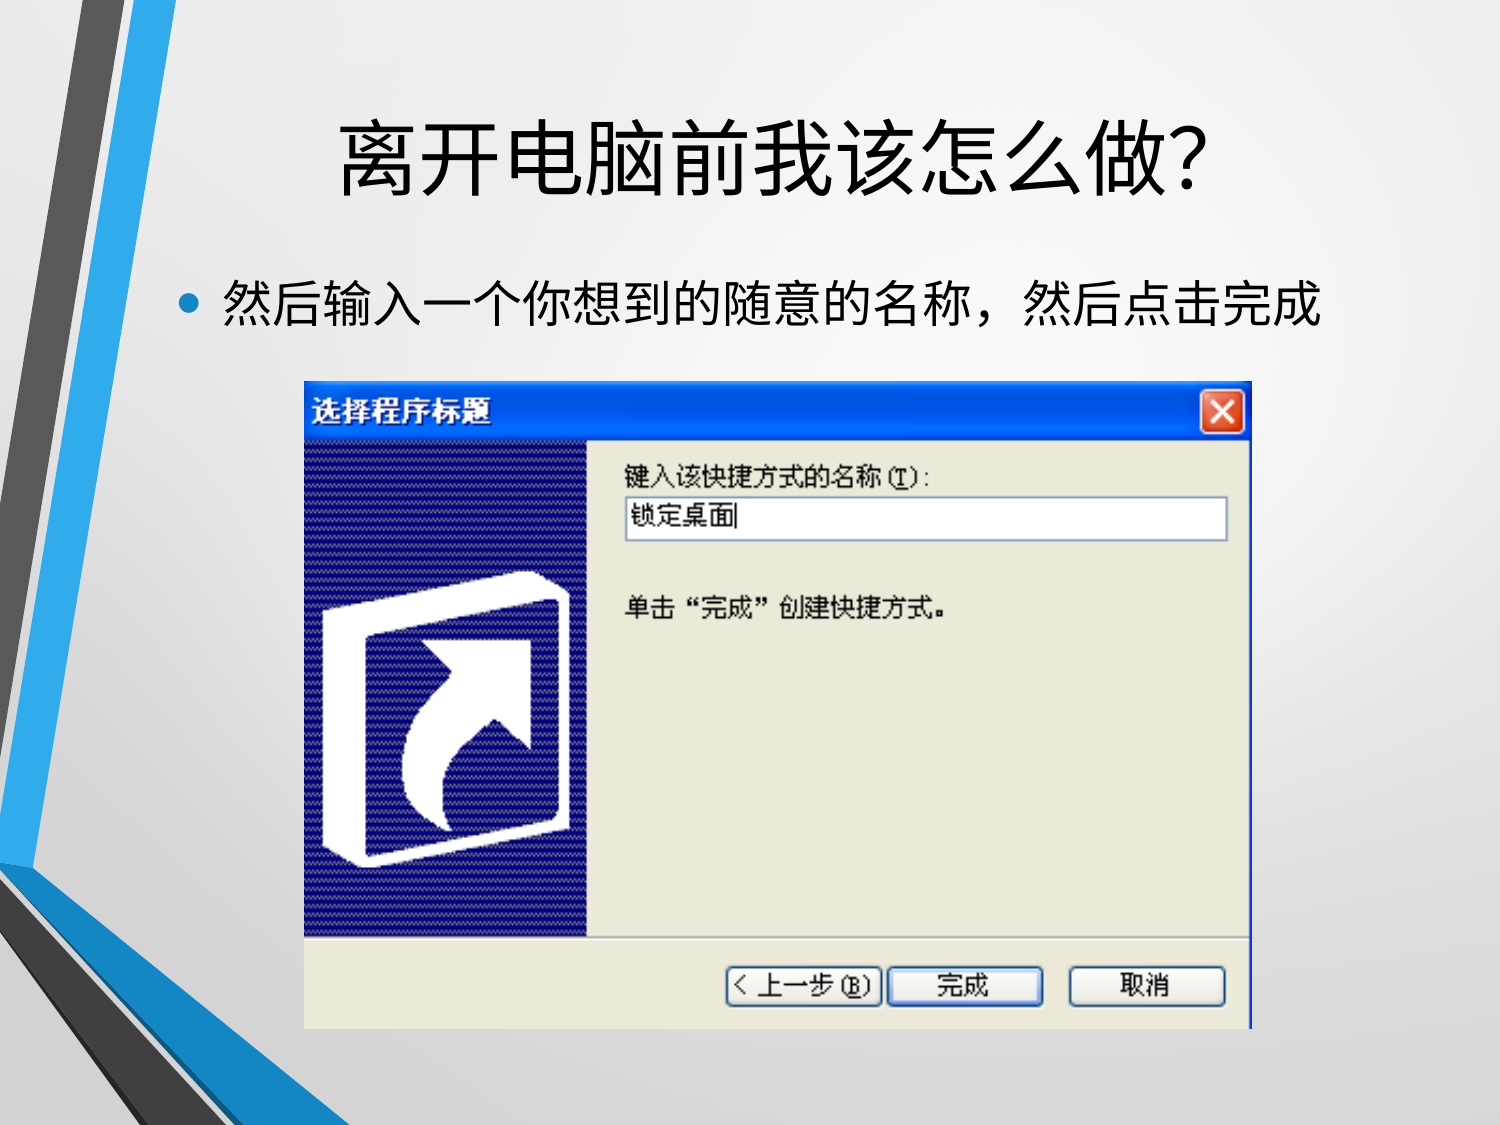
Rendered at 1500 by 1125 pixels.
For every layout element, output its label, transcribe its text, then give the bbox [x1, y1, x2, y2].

list 然后输入一个你想到的随意的名称，然后点击完成 [161, 265, 1425, 985]
title 离开电脑前我该怎么做？ [161, 75, 1425, 238]
picture [304, 380, 1252, 1029]
